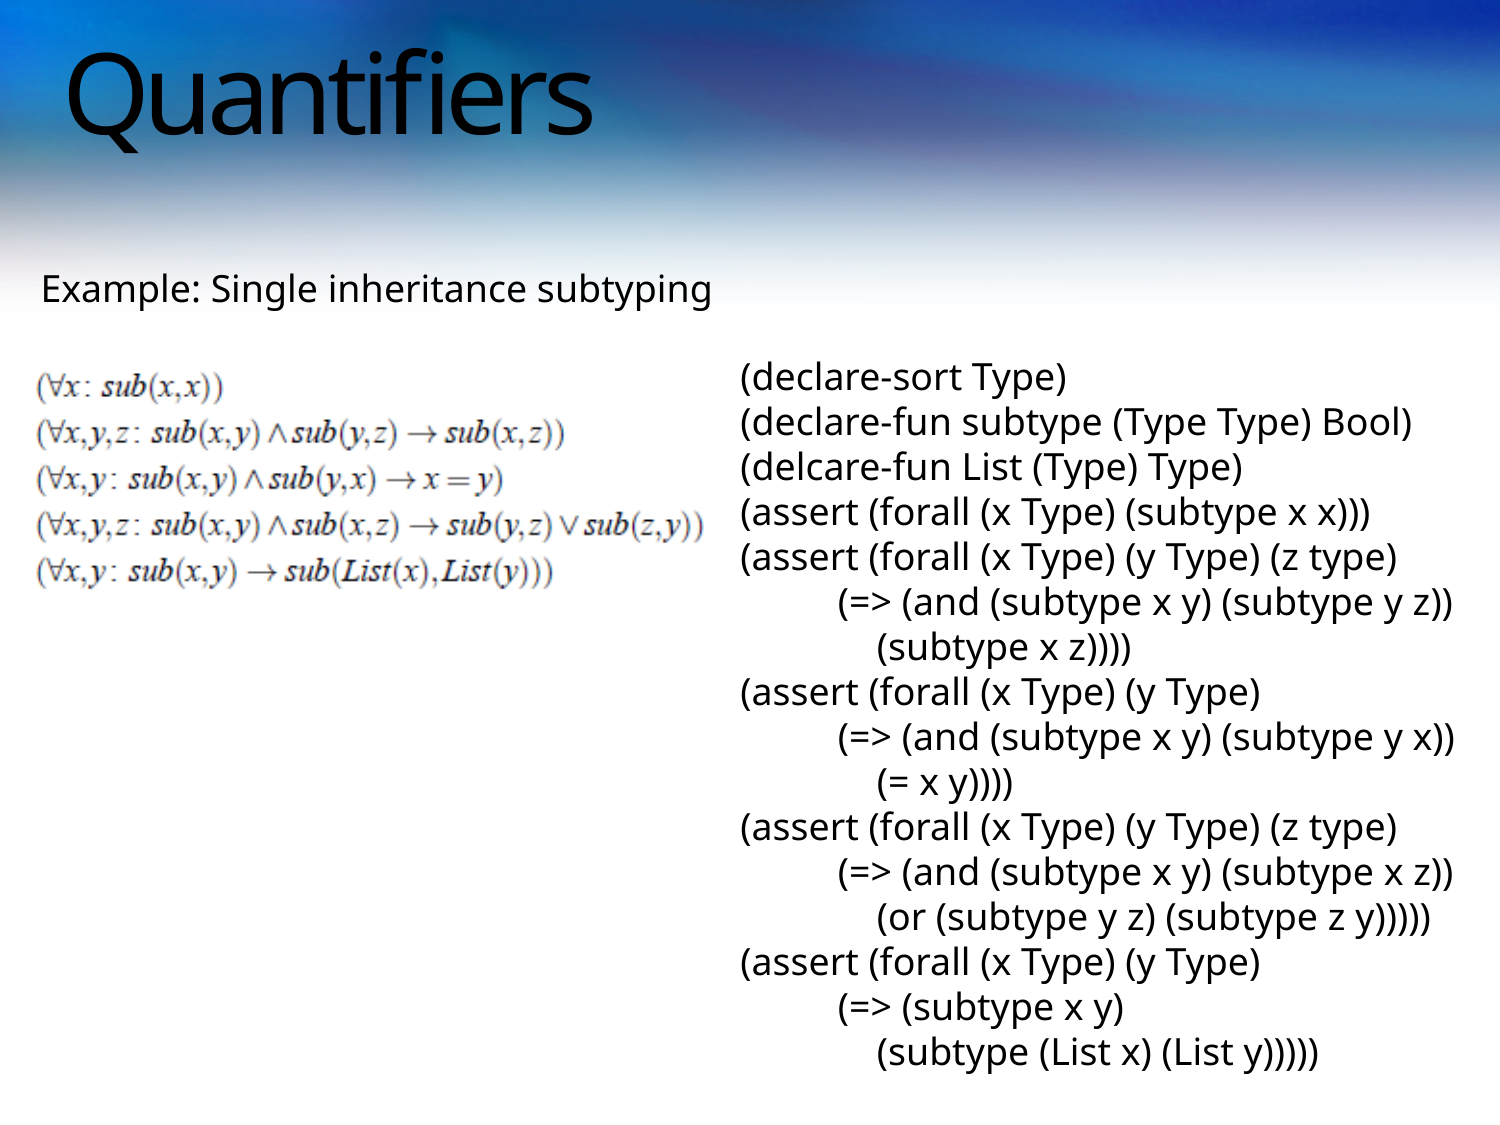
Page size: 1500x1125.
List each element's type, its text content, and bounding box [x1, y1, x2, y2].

picture [0, 0, 1500, 1125]
text_box (declare-sort Type) (declare-fun subtype (Type Type) Bool) (delcare-fun List (Type) Type) (assert (forall (x Type) (subtype x x))) (assert (forall (x Type) (y Type) (z type) (=> (and (subtype x y) (subtype y z)) (subtype x z)))) (assert (forall (x Type) (y Type) (=> (and (subtype x y) (subtype y x)) (= x y)))) (assert (forall (x Type) (y Type) (z type) (=> (and (subtype x y) (subtype x z)) (or (subtype y z) (subtype z y))))) (assert (forall (x Type) (y Type) (=> (subtype x y) (subtype (List x) (List y))))) [725, 345, 1481, 1080]
title Quantifiers [62, 37, 1438, 161]
footer SMT@Microsoft [512, 1042, 988, 1103]
text_box Example: Single inheritance subtyping [25, 257, 729, 317]
